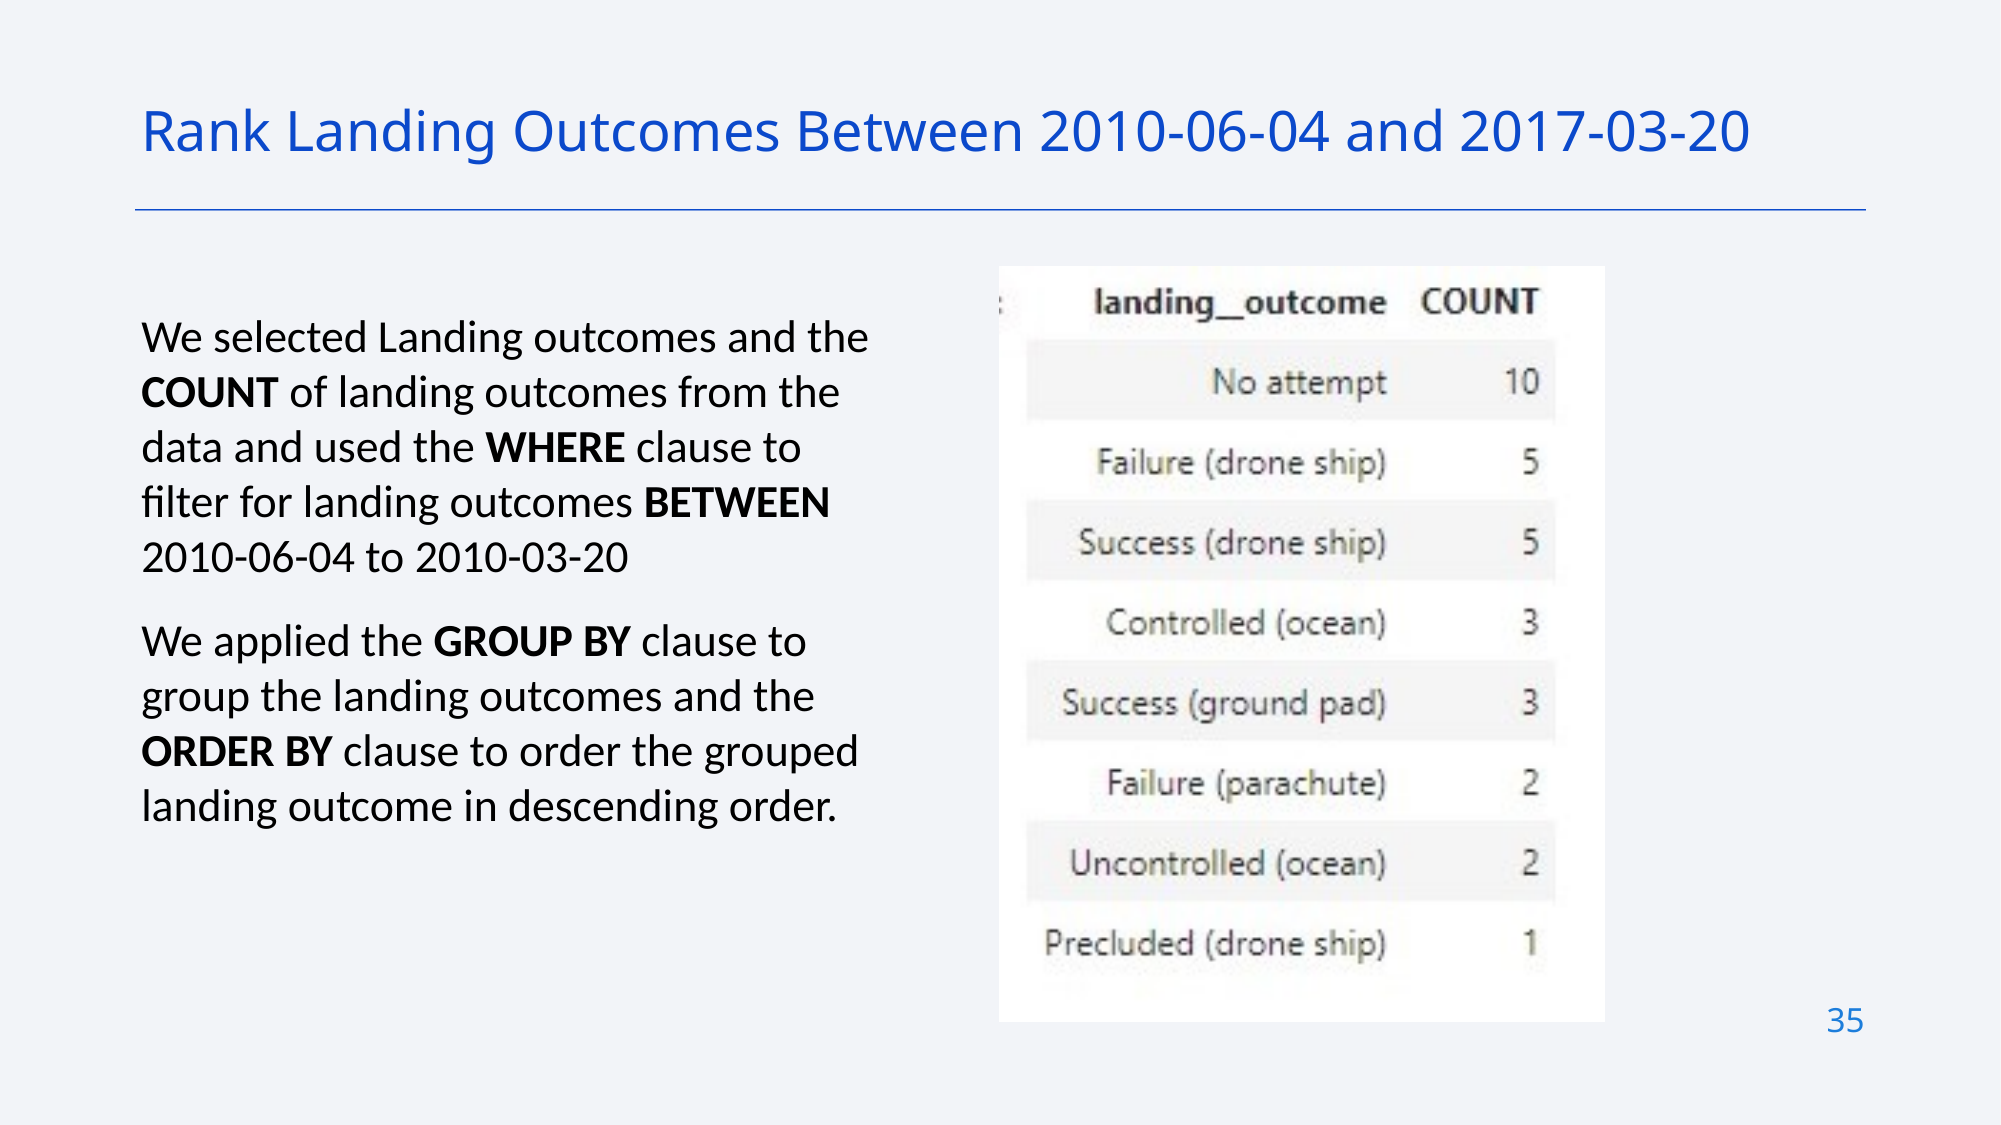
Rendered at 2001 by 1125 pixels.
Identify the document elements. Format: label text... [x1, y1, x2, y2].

list We selected Landing outcomes and the COUNT of landing outcomes from the data and used the WHERE clause to filter for landing outcomes BETWEEN 2010-06-04 to 2010-03-20 We applied the GROUP BY clause to group the landing outcomes and the ORDER BY clause to order the grouped landing outcome in descending order. [126, 299, 902, 1014]
slide_number 35 [1429, 988, 1880, 1055]
text_box Rank Landing Outcomes Between 2010-06-04 and 2017-03-20 [126, 88, 1852, 179]
picture [0, 0, 2001, 1125]
